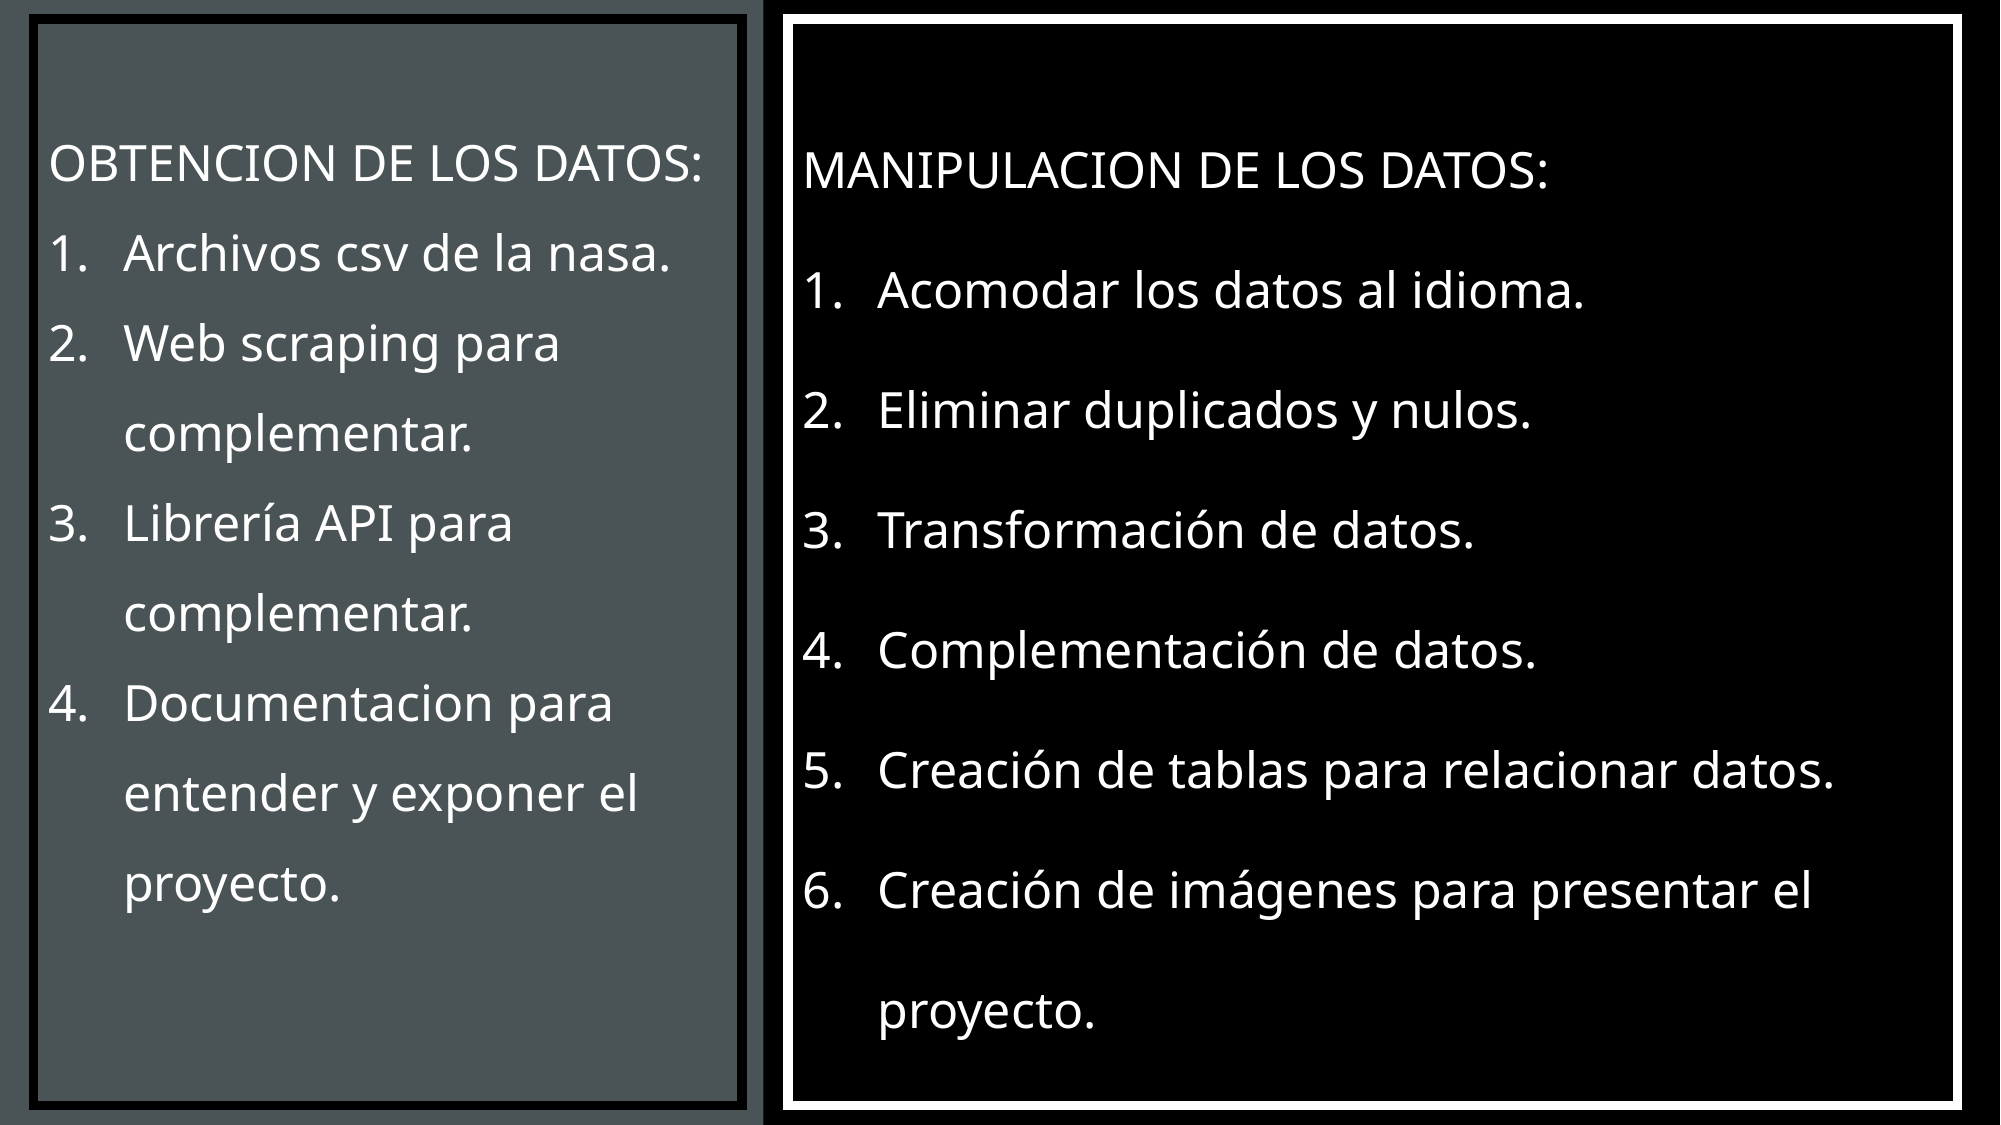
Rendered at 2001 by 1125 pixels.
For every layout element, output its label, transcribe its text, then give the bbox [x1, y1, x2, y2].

text_box [764, 0, 2000, 1125]
text_box [0, 0, 764, 1125]
text_box OBTENCION DE LOS DATOS: Archivos csv de la nasa. Web scraping para complementar. Librería API para complementar. Documentacion para entender y exponer el proyecto. [33, 19, 743, 1106]
text_box MANIPULACION DE LOS DATOS: Acomodar los datos al idioma. Eliminar duplicados y nulos. Transformación de datos. Complementación de datos. Creación de tablas para relacionar datos. Creación de imágenes para presentar el proyecto. [788, 19, 1958, 1106]
